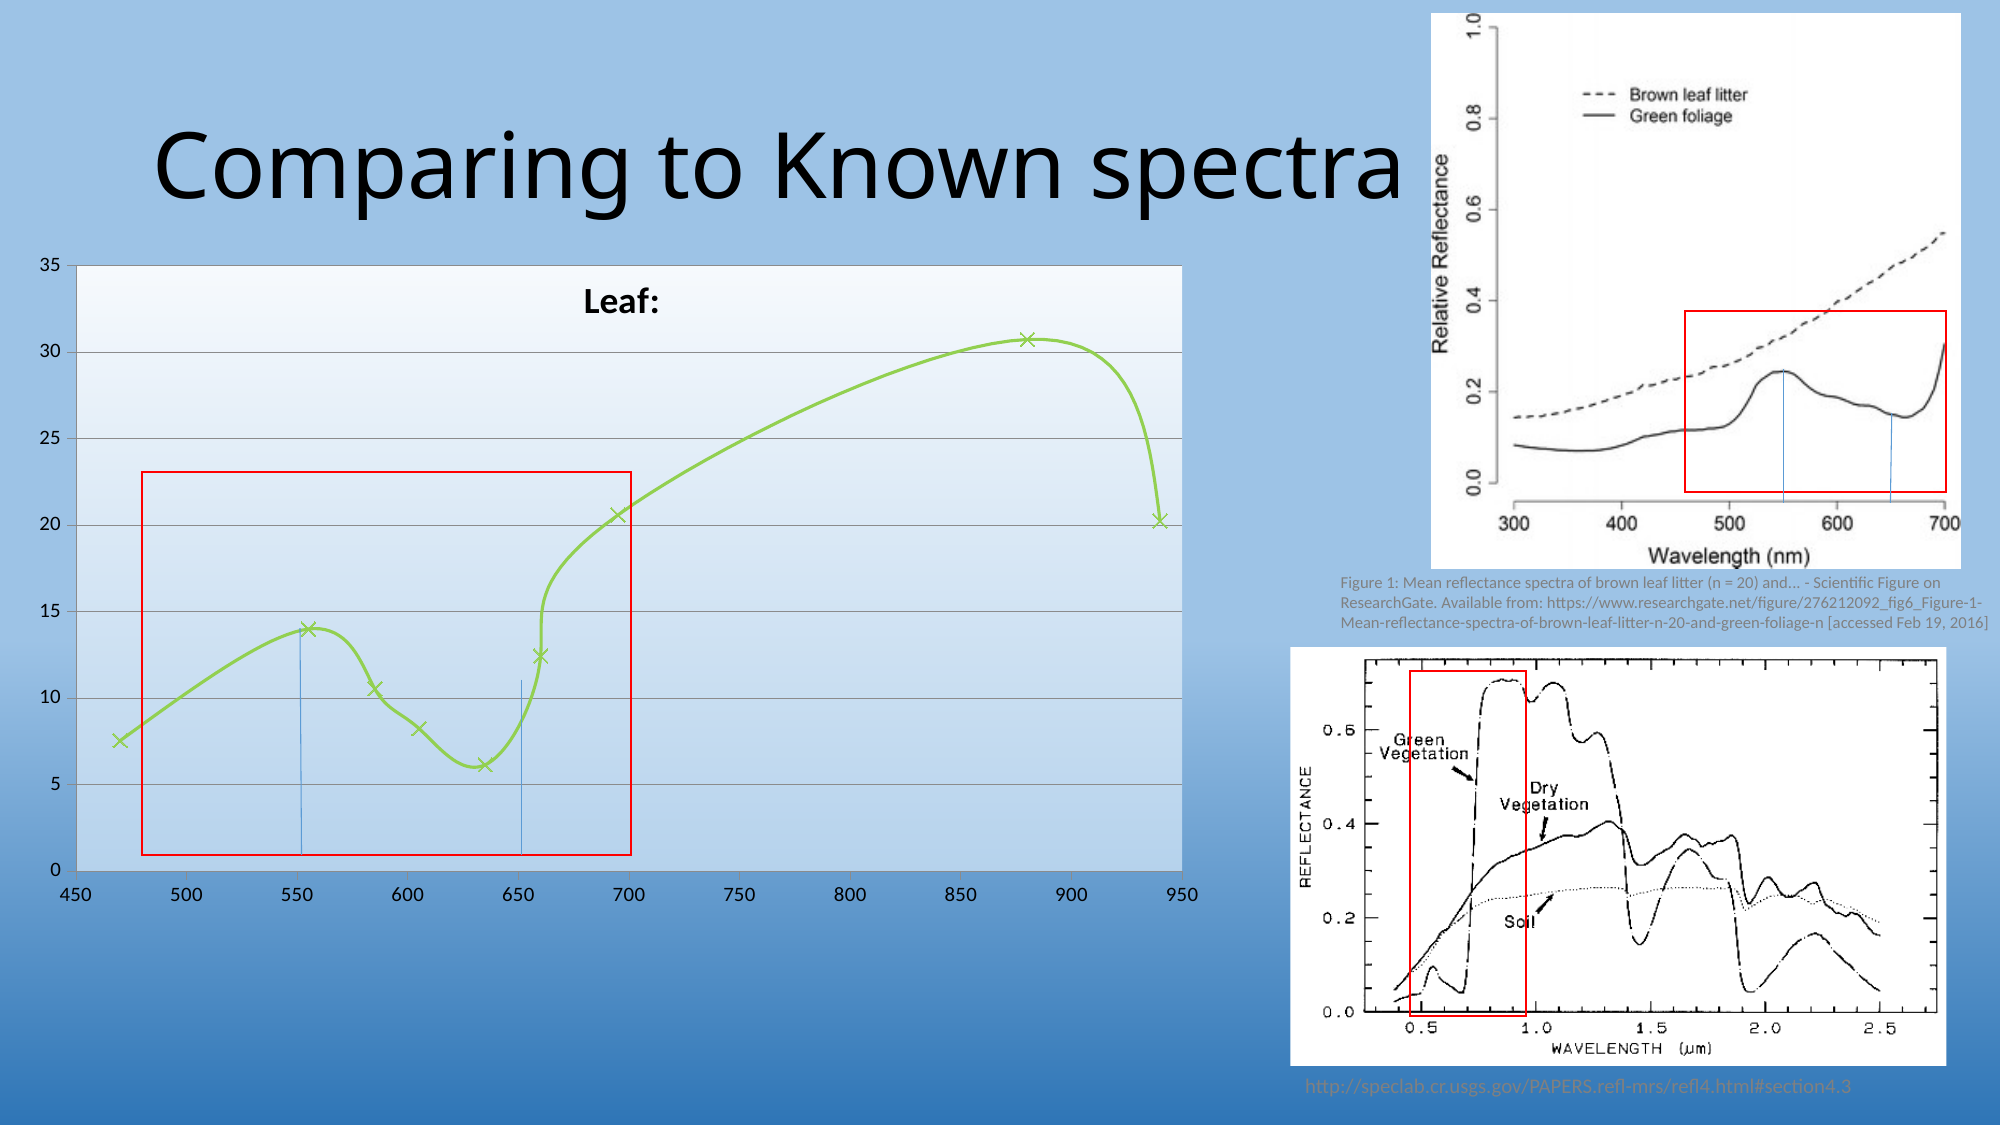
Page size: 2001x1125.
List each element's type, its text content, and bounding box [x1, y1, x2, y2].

text_box http://speclab.cr.usgs.gov/PAPERS.refl-mrs/refl4.html#section4.3 [1290, 1065, 2000, 1106]
title Comparing to Known spectra [137, 59, 1325, 278]
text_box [1290, 647, 1947, 1066]
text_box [39, 254, 1206, 906]
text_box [1325, 13, 2000, 641]
